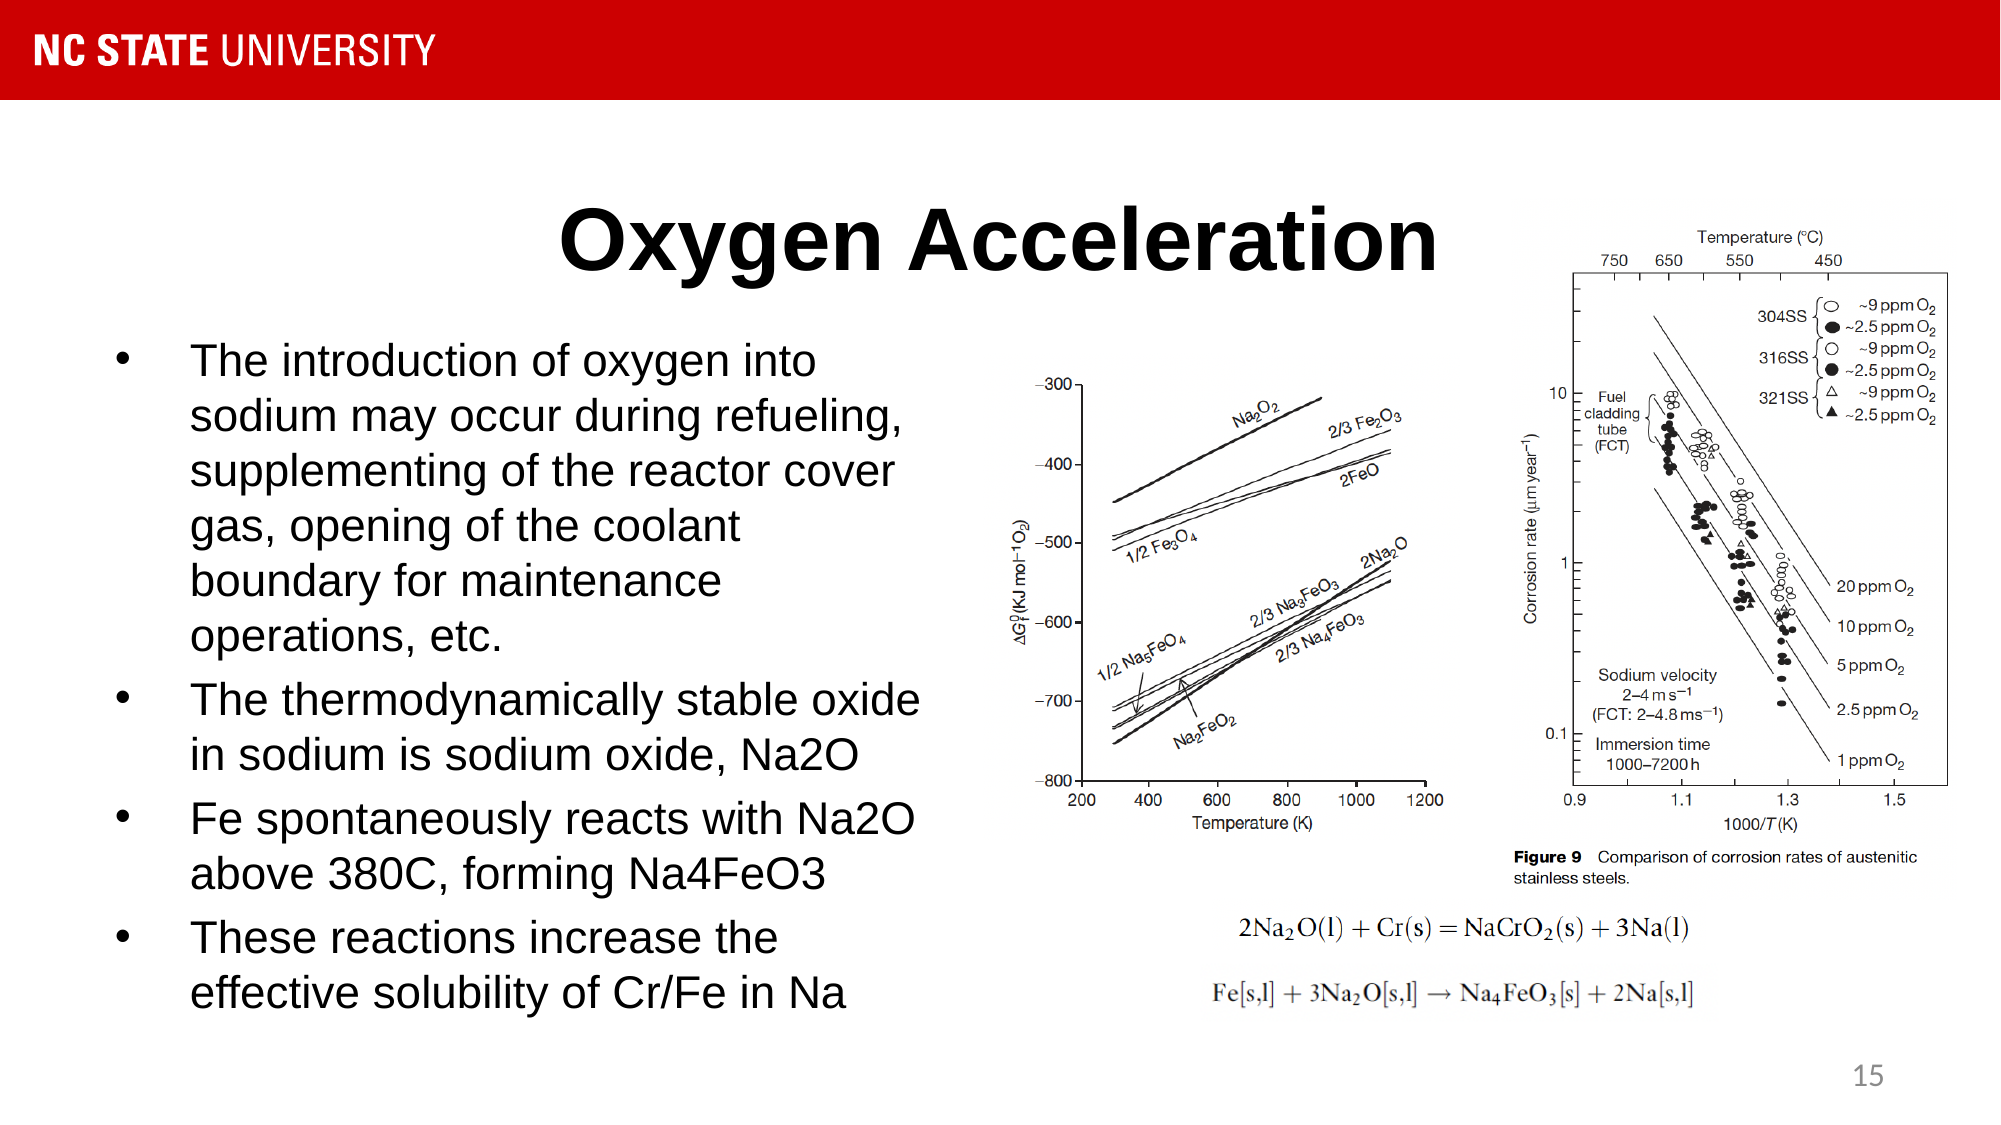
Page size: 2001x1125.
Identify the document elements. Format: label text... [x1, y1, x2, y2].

picture [1199, 962, 1719, 1022]
list The introduction of oxygen into sodium may occur during refueling, supplementing of the reactor cover gas, opening of the coolant boundary for maintenance operations, etc. The thermodynamically stable oxide in sodium is sodium oxide, Na2O Fe spontaneously reacts with Na2O above 380C, forming Na4FeO3 These reactions increase the effective solubility of Cr/Fe in Na [99, 322, 945, 1005]
title Oxygen Acceleration [99, 147, 1900, 323]
picture [0, 0, 2001, 100]
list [983, 353, 1460, 840]
picture [1212, 197, 1957, 950]
slide_number 15 [1433, 1042, 1900, 1103]
